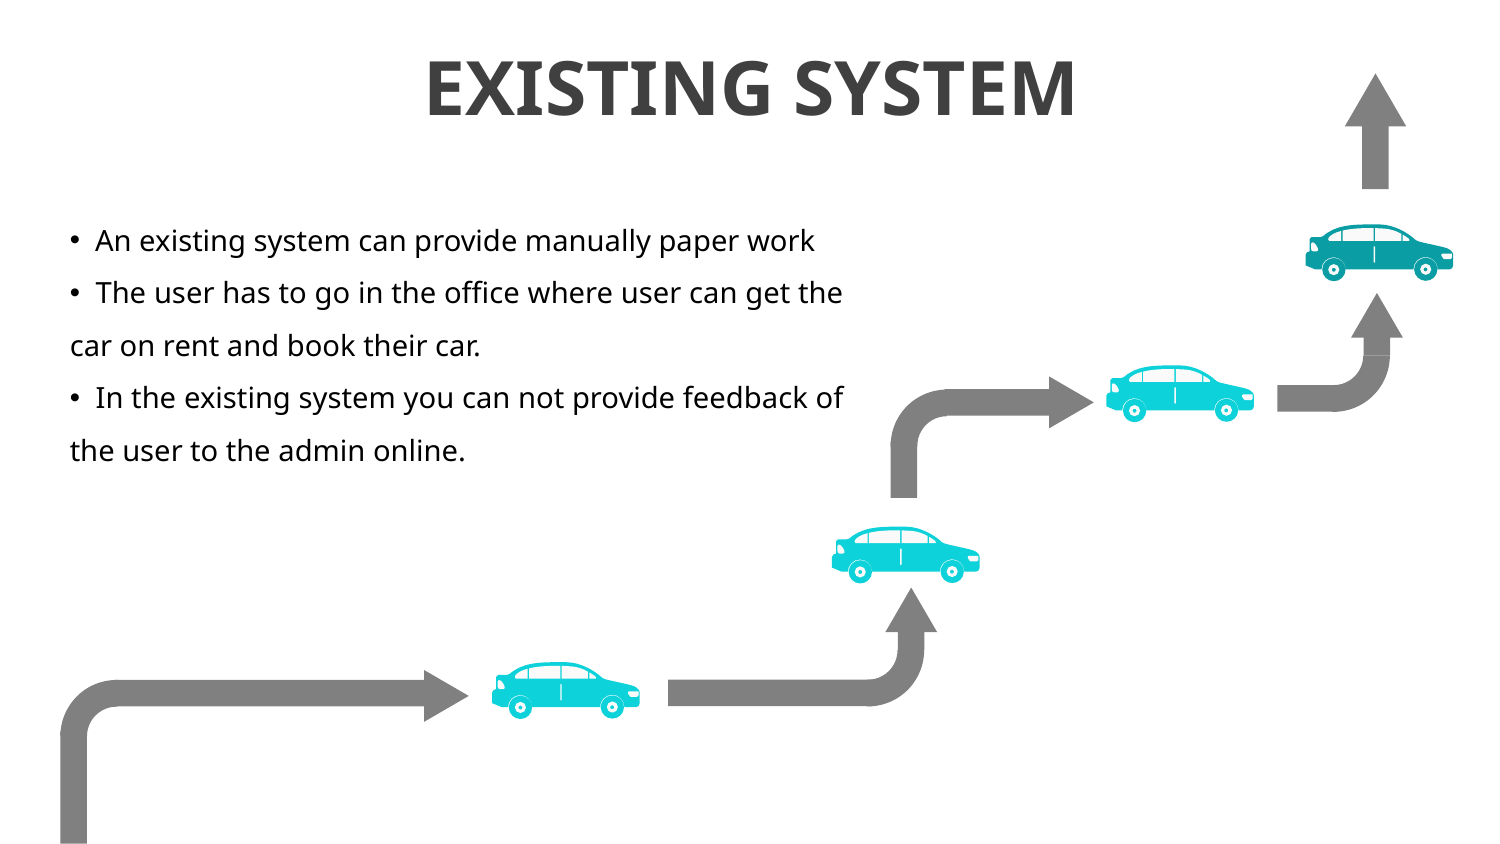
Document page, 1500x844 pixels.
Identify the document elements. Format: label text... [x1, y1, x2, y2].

text_box An existing system can provide manually paper work The user has to go in the office where user can get the car on rent and book their car. In the existing system you can not provide feedback of the user to the admin online. [58, 199, 856, 473]
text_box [1277, 292, 1404, 412]
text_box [929, 337, 1056, 542]
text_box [1106, 365, 1255, 423]
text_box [491, 661, 640, 720]
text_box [1305, 224, 1454, 282]
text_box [60, 669, 469, 844]
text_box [831, 526, 980, 584]
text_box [667, 587, 938, 707]
list EXISTING SYSTEM [39, 34, 1464, 137]
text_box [1344, 73, 1407, 190]
